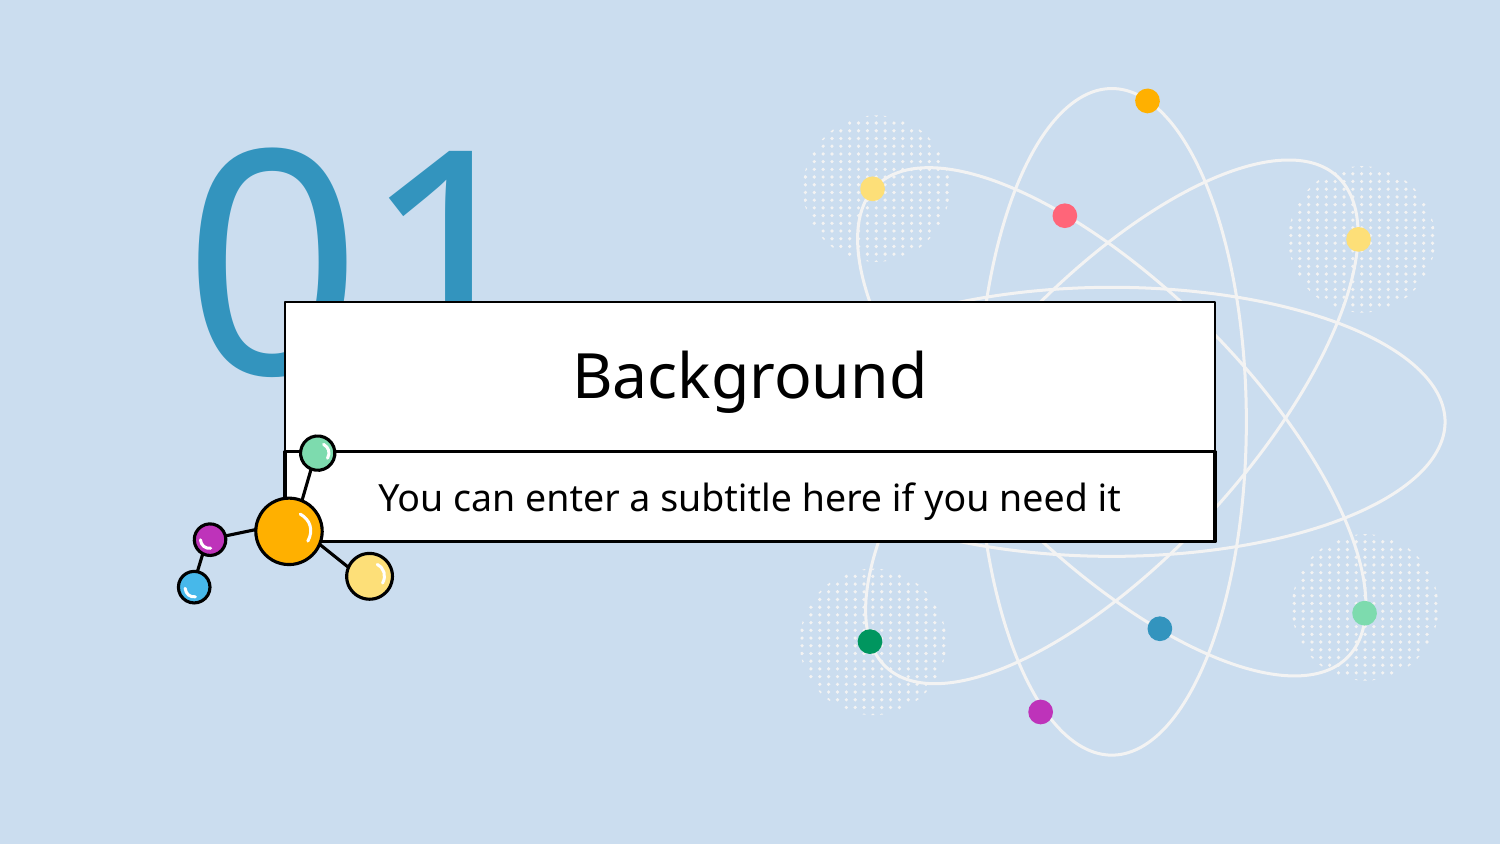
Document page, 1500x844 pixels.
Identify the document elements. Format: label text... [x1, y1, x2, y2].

title 01 [183, 150, 559, 379]
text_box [178, 430, 400, 607]
subtitle You can enter a subtitle here if you need it [404, 450, 1217, 543]
title Background [284, 301, 1216, 450]
